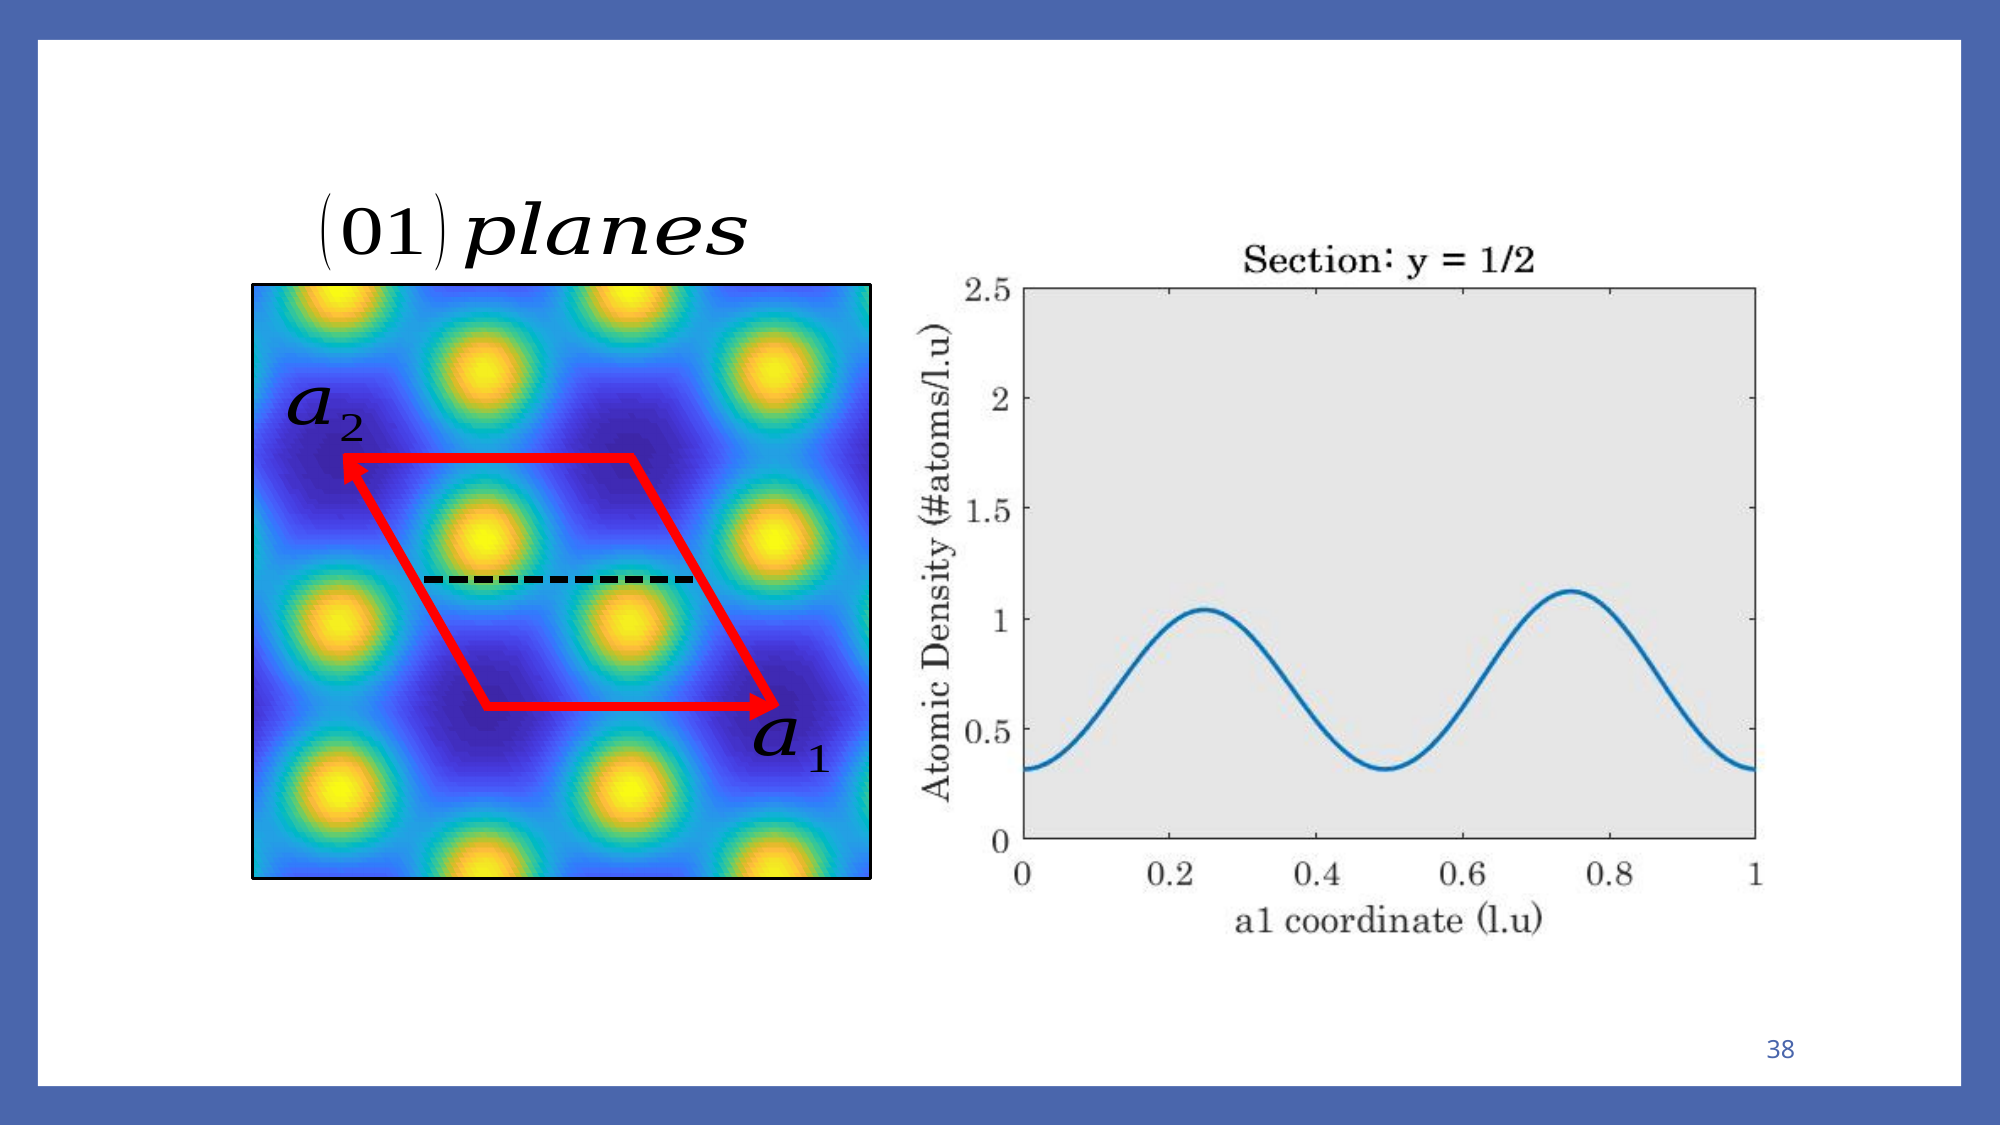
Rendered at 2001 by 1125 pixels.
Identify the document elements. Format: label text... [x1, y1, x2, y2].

picture [900, 231, 1846, 942]
slide_number 38 [1530, 1020, 1811, 1081]
picture [253, 285, 870, 877]
